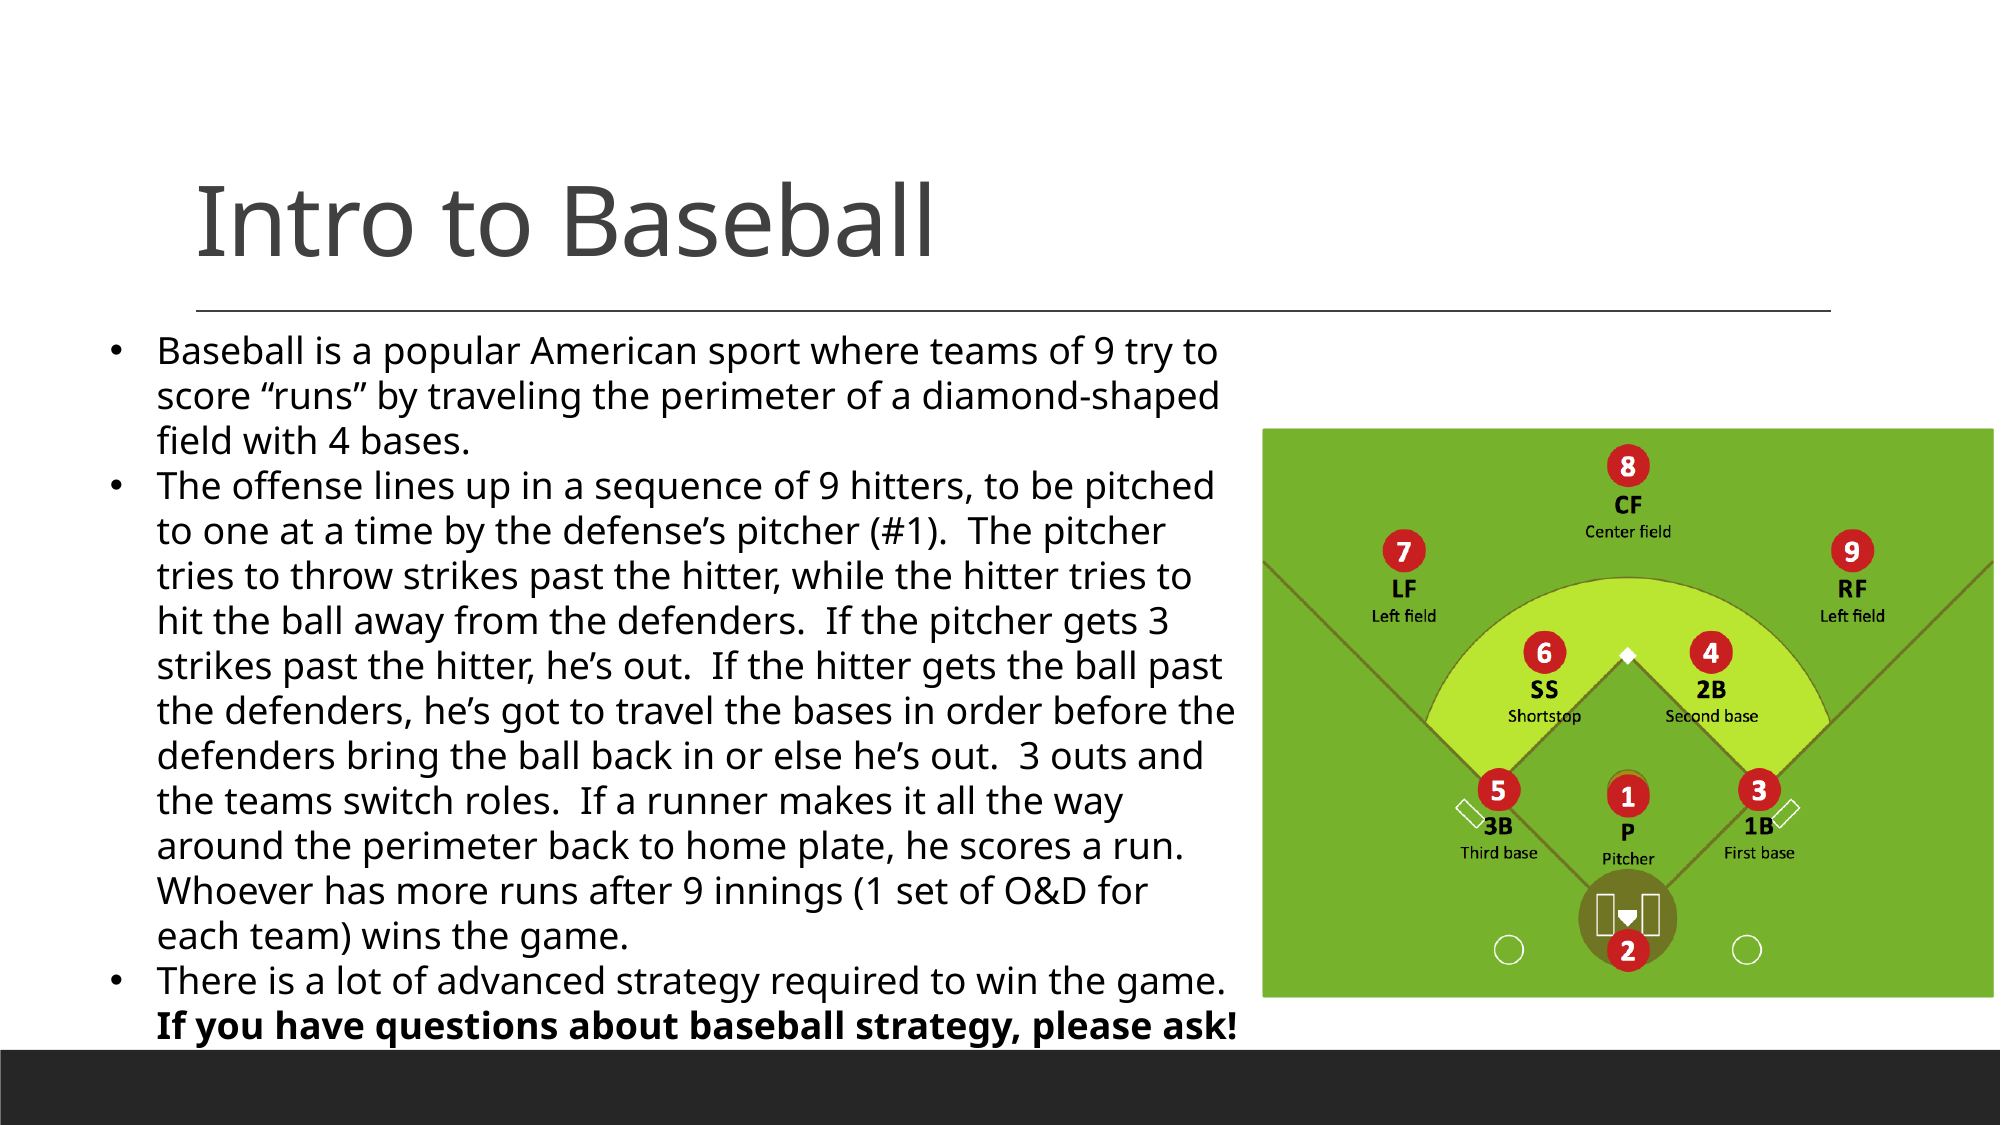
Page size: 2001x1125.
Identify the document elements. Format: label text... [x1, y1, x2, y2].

title Intro to Baseball [180, 47, 1830, 285]
text_box Baseball is a popular American sport where teams of 9 try to score “runs” by traveling the perimeter of a diamond-shaped field with 4 bases. The offense lines up in a sequence of 9 hitters, to be pitched to one at a time by the defense’s pitcher (#1). The pitcher tries to throw strikes past the hitter, while the hitter tries to hit the ball away from the defenders. If the pitcher gets 3 strikes past the hitter, he’s out. If the hitter gets the ball past the defenders, he’s got to travel the bases in order before the defenders bring the ball back in or else he’s out. 3 outs and the teams switch roles. If a runner makes it all the way around the perimeter back to home plate, he scores a run. Whoever has more runs after 9 innings (1 set of O&D for each team) wins the game. There is a lot of advanced strategy required to win the game. If you have questions about baseball strategy, please ask! [94, 319, 1258, 1125]
picture [1257, 423, 2000, 1003]
